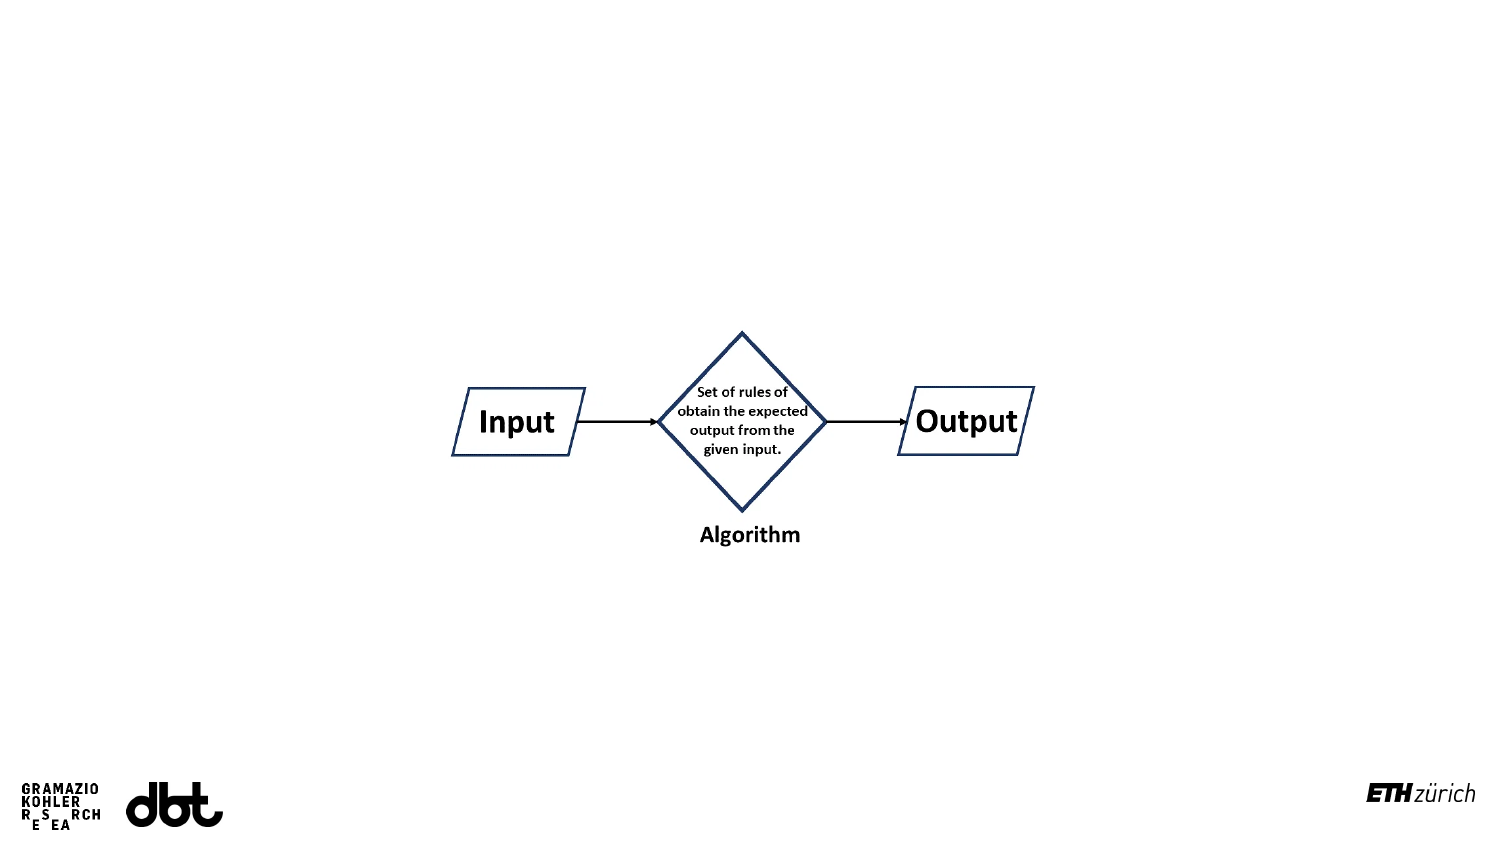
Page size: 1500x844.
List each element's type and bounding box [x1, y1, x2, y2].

picture [22, 783, 100, 830]
picture [1366, 783, 1475, 802]
picture [126, 782, 223, 827]
picture [329, 185, 1171, 659]
